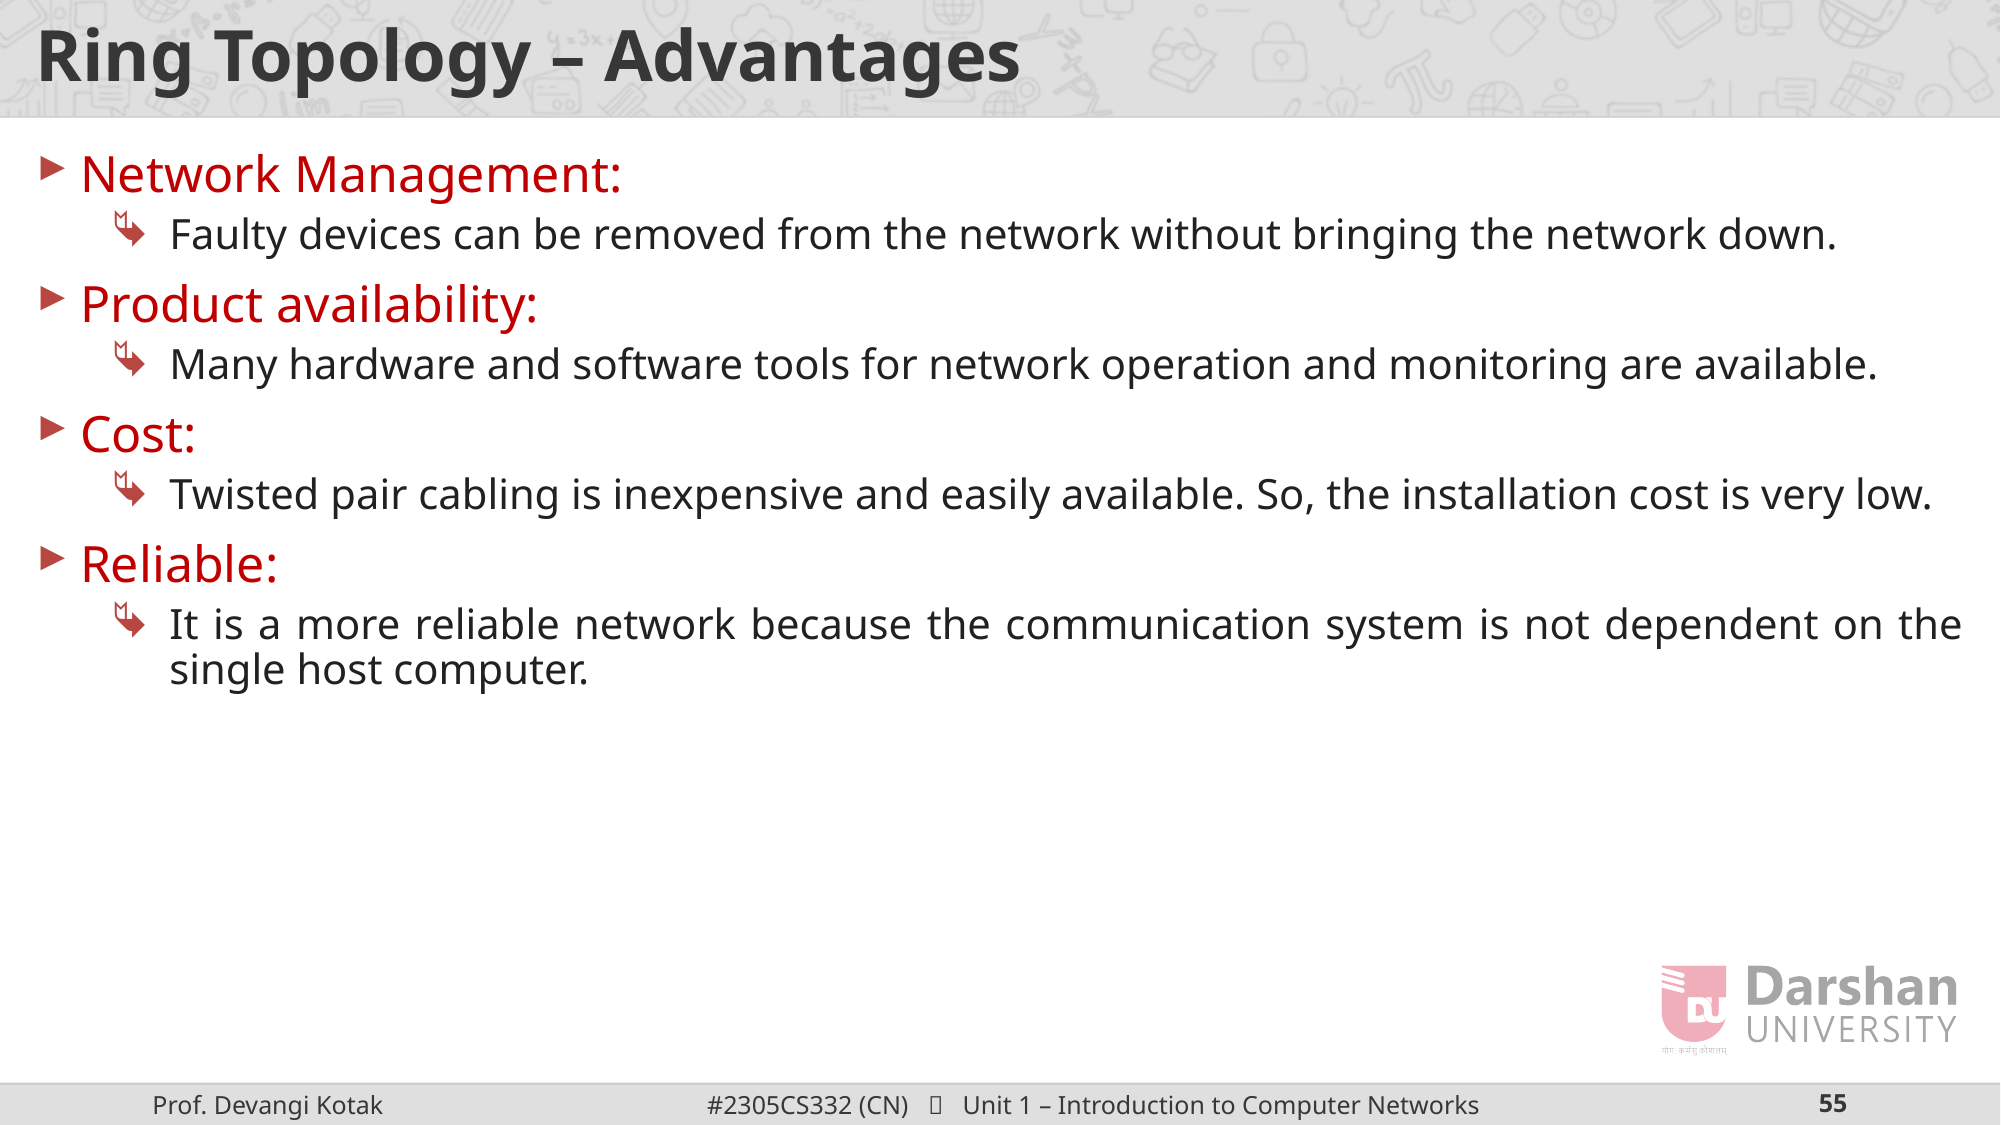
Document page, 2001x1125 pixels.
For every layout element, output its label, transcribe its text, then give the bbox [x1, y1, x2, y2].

list Network Management: Faulty devices can be removed from the network without bringing the network down. Product availability: Many hardware and software tools for network operation and monitoring are available. Cost: Twisted pair cabling is inexpensive and easily available. So, the installation cost is very low. Reliable: It is a more reliable network because the communication system is not dependent on the single host computer. [21, 141, 1979, 1059]
title Ring Topology – Advantages [0, 0, 2000, 117]
